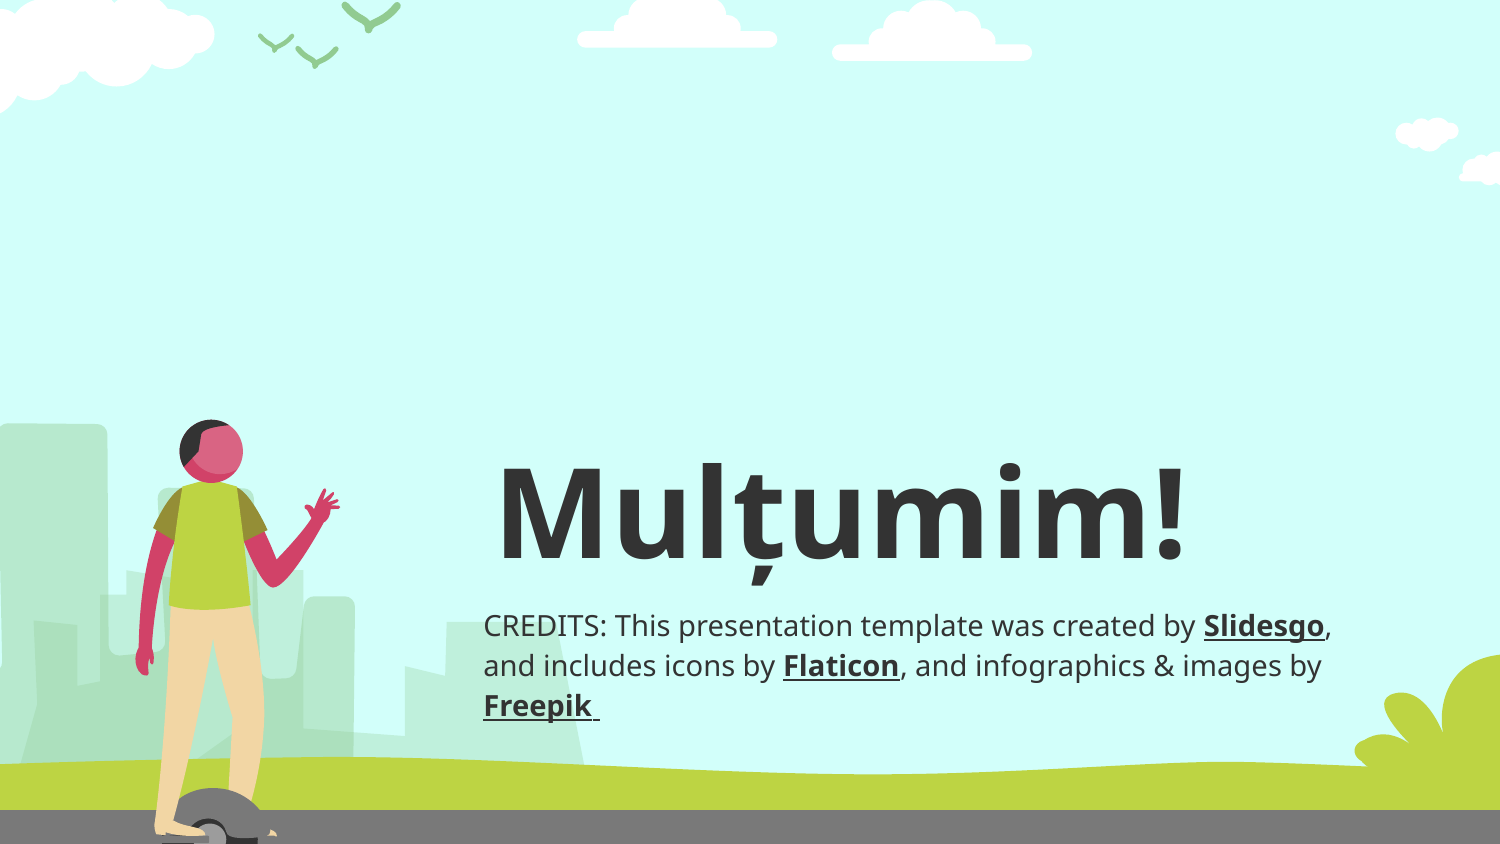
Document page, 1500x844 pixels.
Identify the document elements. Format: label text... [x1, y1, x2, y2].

title Mulțumim! [478, 418, 1292, 593]
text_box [116, 419, 341, 844]
